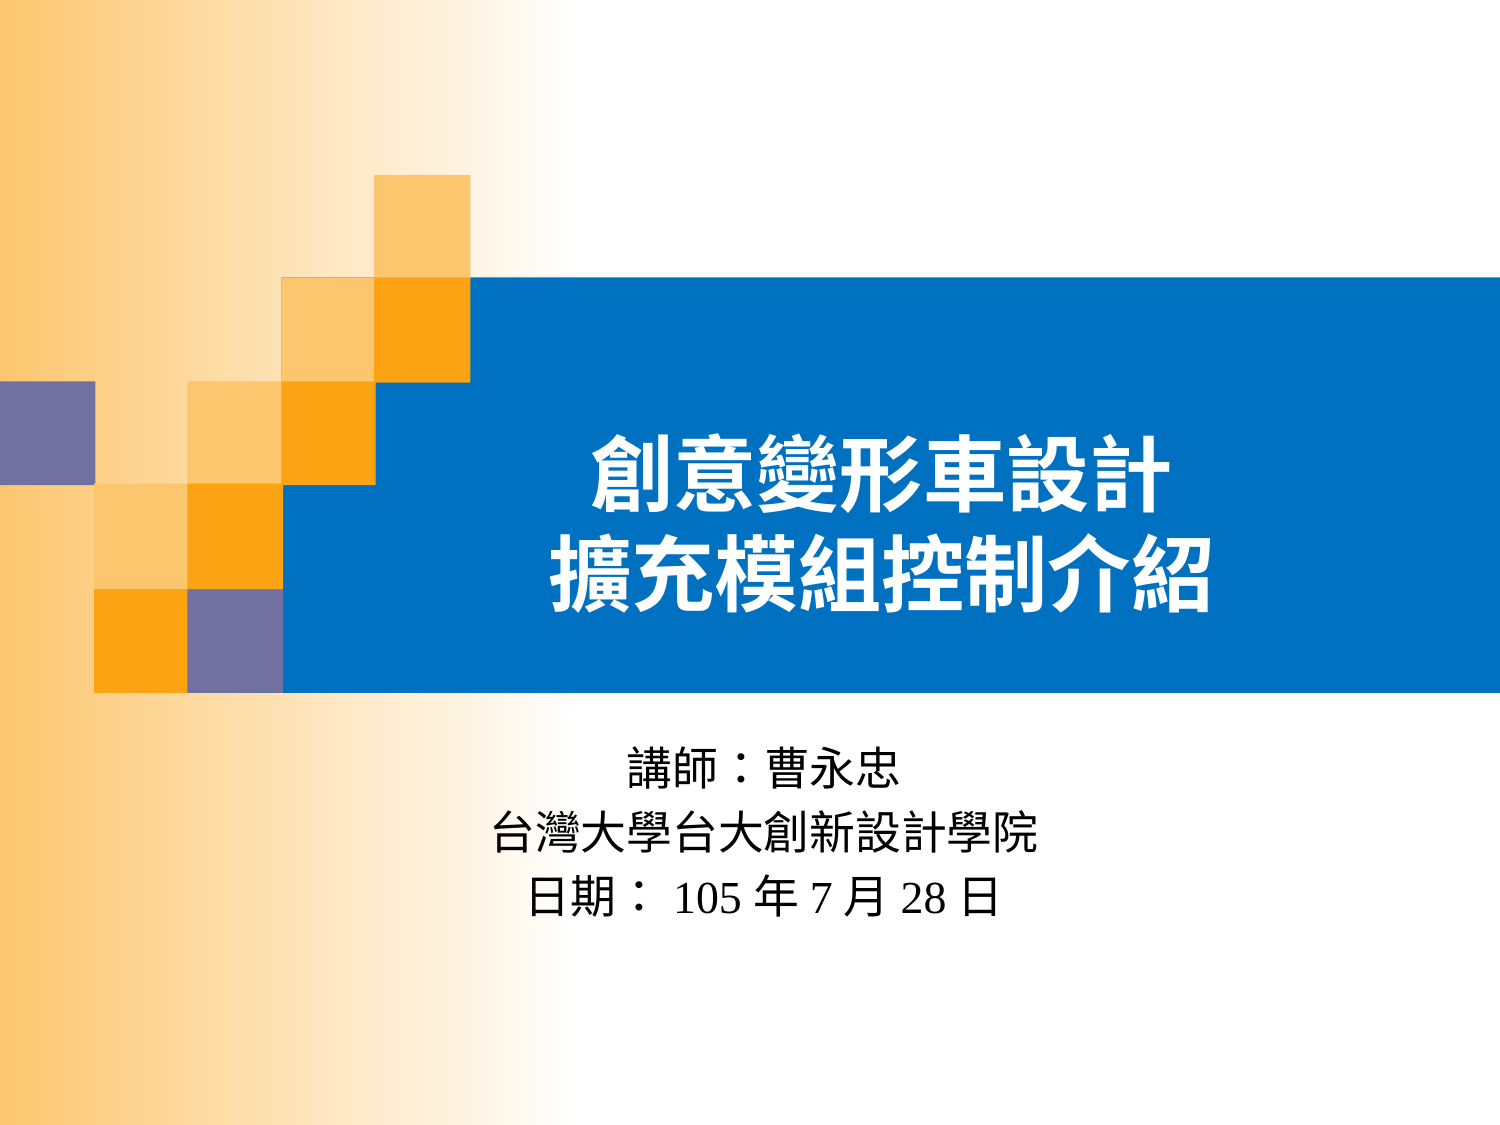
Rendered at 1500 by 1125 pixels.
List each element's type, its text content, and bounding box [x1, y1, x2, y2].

title 創意變形車設計 擴充模組控制介紹 [301, 397, 1463, 648]
subtitle 講師：曹永忠 台灣大學台大創新設計學院 日期：105年7月28日 [53, 731, 1475, 1063]
